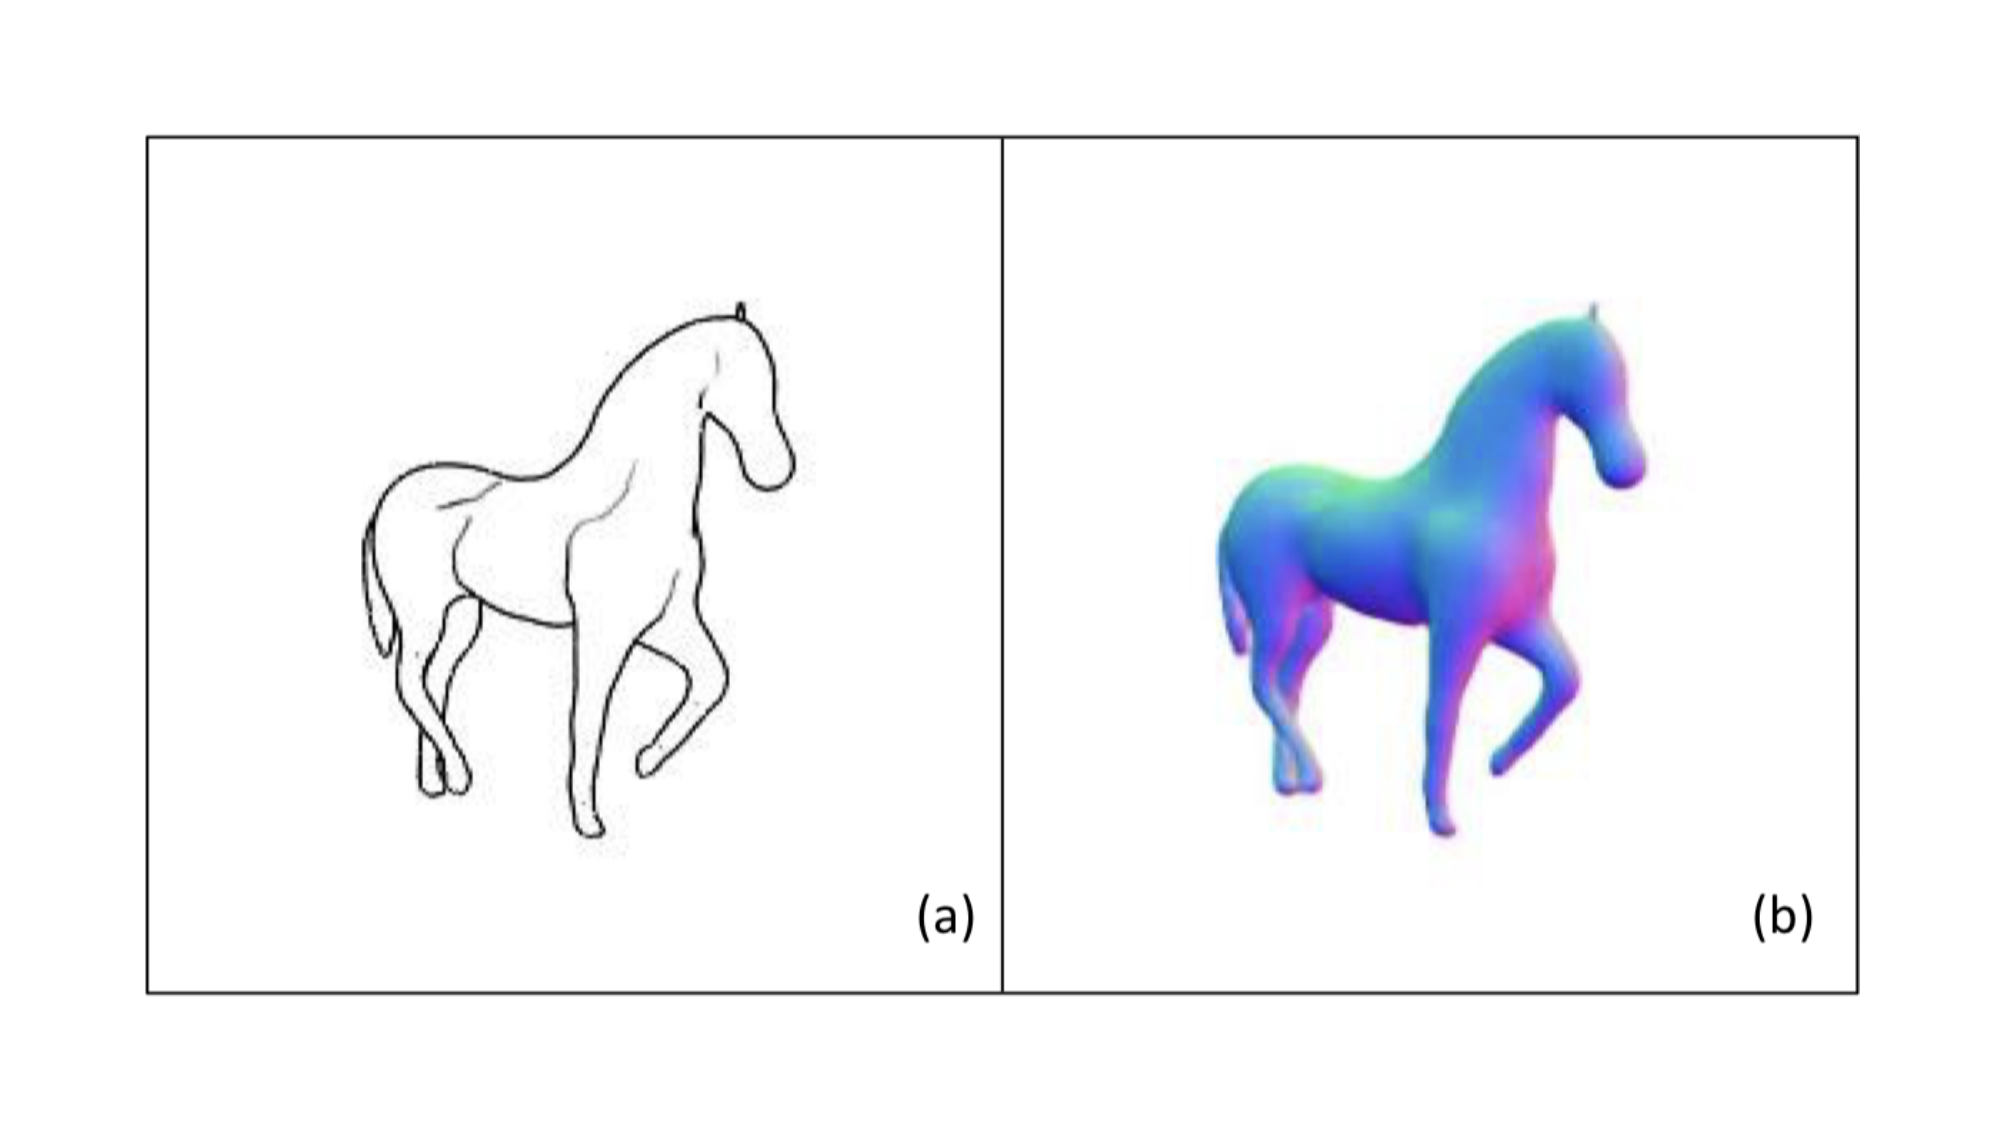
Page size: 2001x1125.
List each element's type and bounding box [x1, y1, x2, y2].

picture [140, 126, 1860, 998]
